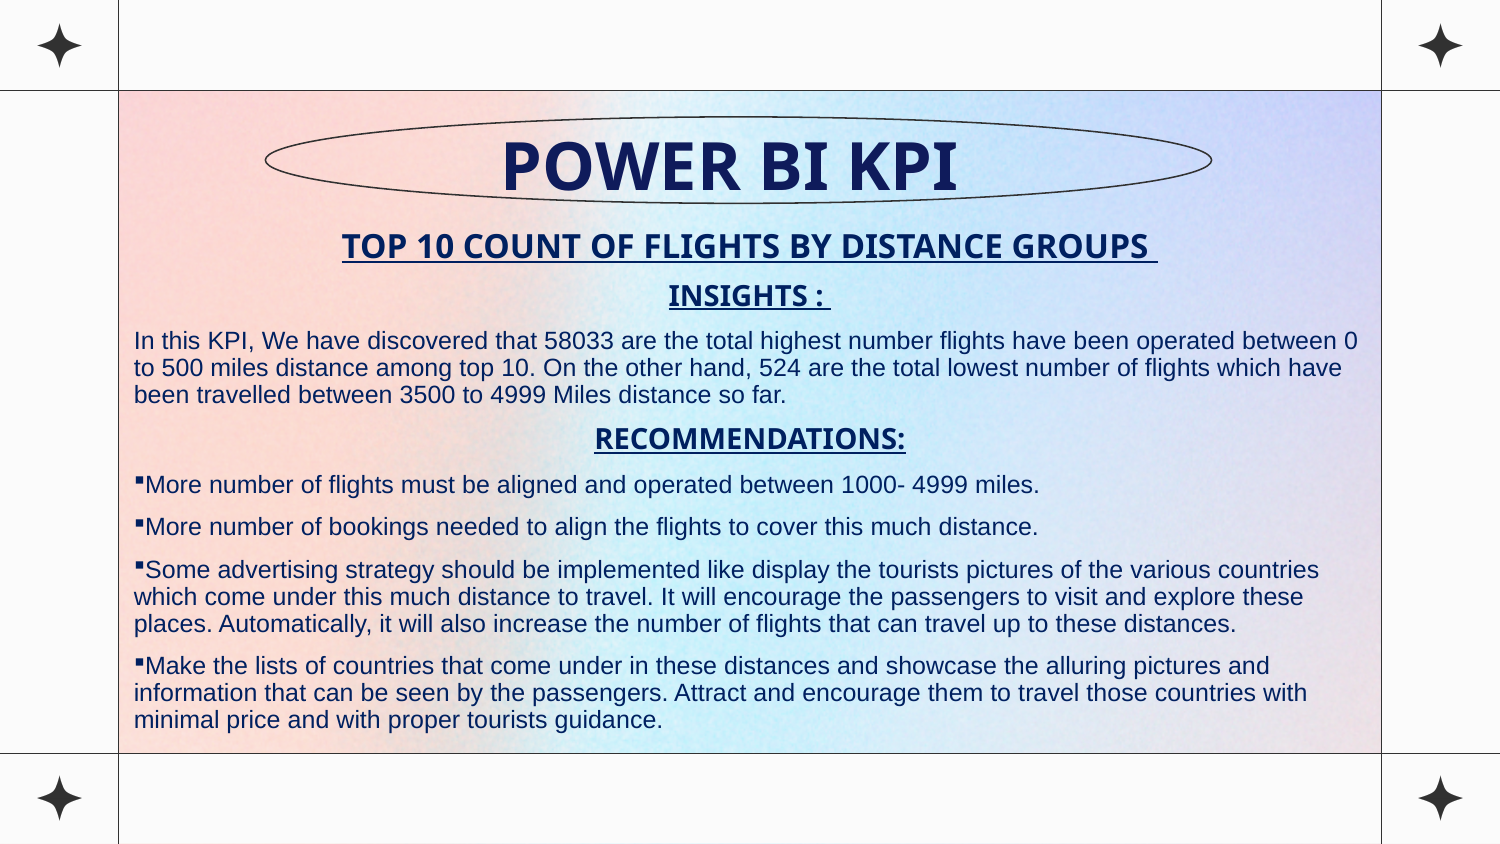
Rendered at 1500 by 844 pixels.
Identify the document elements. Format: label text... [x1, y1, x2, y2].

text_box [264, 115, 1213, 205]
picture [1418, 23, 1463, 68]
picture [37, 775, 82, 821]
title POWER BI KPI [107, 62, 1370, 213]
picture [37, 23, 82, 68]
list TOP 10 COUNT OF FLIGHTS BY DISTANCE GROUPS INSIGHTS : In this KPI, We have discovered that 58033 are the total highest number flights have been operated between 0 to 500 miles distance among top 10. On the other hand, 524 are the total lowest number of flights which have been travelled between 3500 to 4999 Miles distance so far. RECOMMENDATIONS: More number of flights must be aligned and operated between 1000- 4999 miles. More number of bookings needed to align the flights to cover this much distance. Some advertising strategy should be implemented like display the tourists pictures of the various countries which come under this much distance to travel. It will encourage the passengers to visit and explore these places. Automatically, it will also increase the number of flights that can travel up to these distances. Make the lists of countries that come under in these distances and showcase the alluring pictures and information that can be seen by the passengers. Attract and encourage them to travel those countries with minimal price and with proper tourists guidance. [118, 221, 1382, 773]
picture [1418, 775, 1463, 821]
